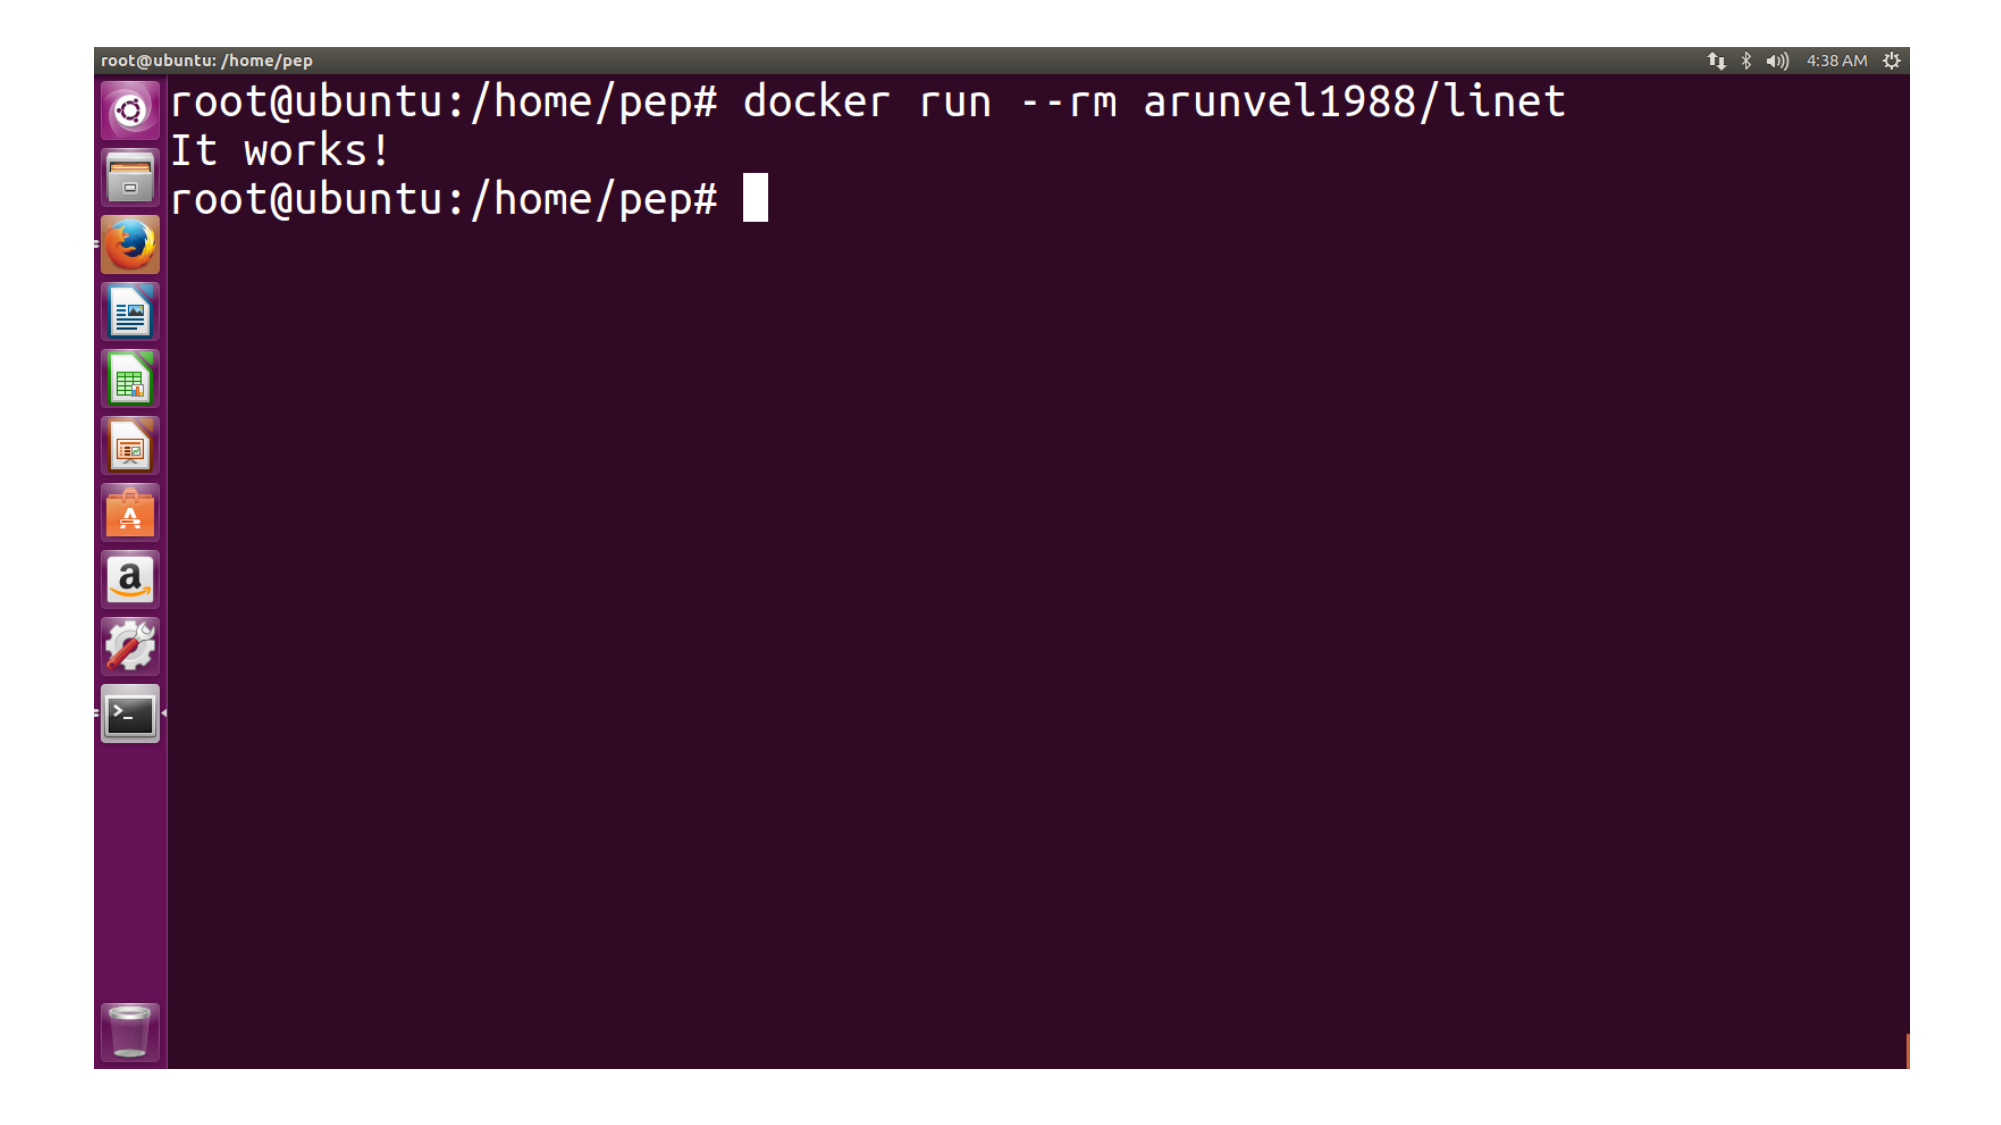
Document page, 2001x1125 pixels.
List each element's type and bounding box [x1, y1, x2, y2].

list [94, 47, 1910, 1069]
